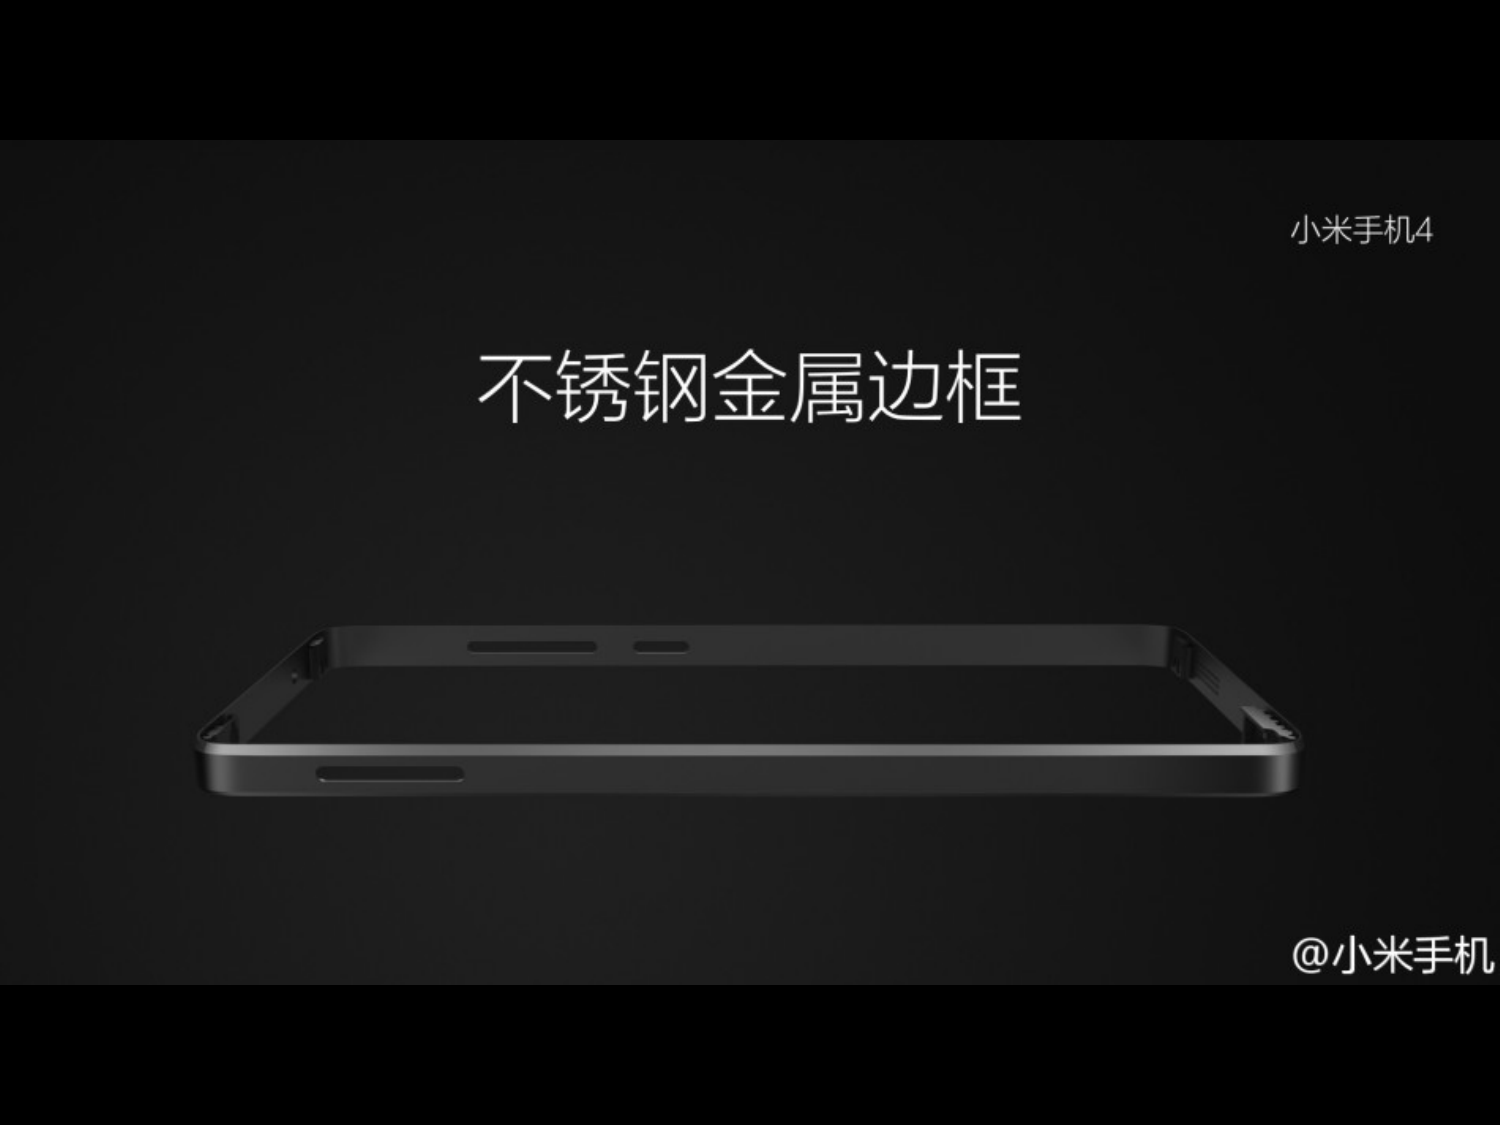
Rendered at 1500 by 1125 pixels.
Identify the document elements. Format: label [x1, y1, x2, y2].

picture [0, 140, 1500, 985]
